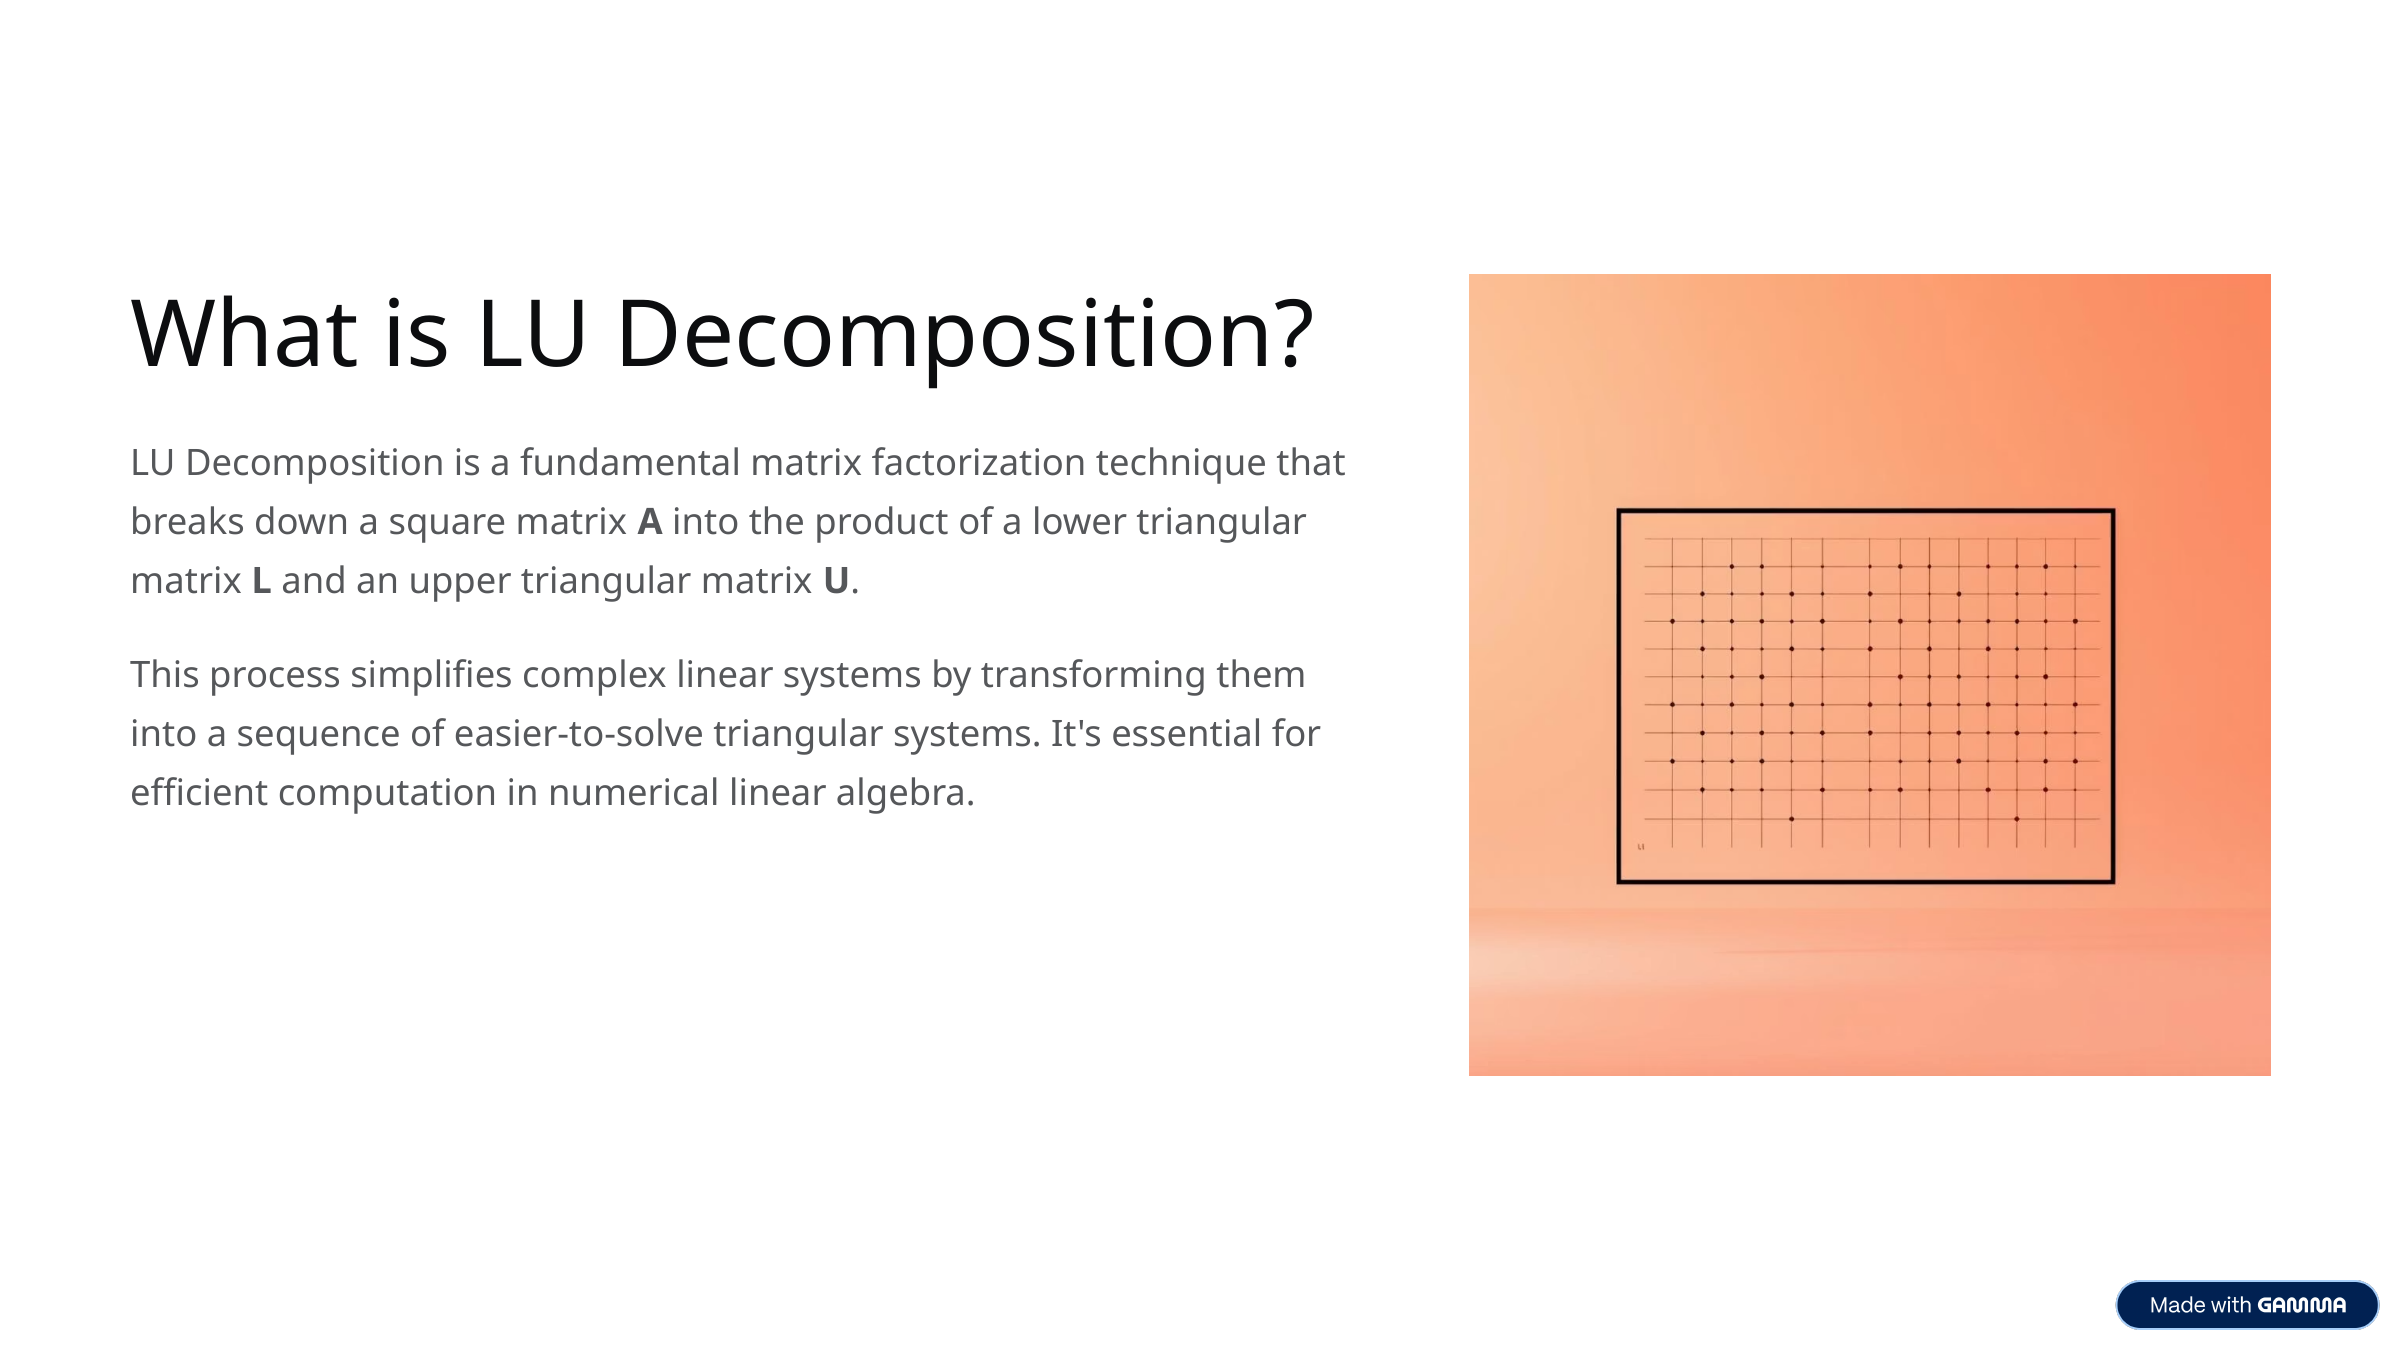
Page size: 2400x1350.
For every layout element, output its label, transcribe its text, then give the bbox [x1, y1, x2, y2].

picture [2106, 1271, 2389, 1339]
text_box LU Decomposition is a fundamental matrix factorization technique that breaks down a square matrix A into the product of a lower triangular matrix L and an upper triangular matrix U. [130, 423, 1378, 602]
picture [1469, 274, 2271, 1076]
text_box This process simplifies complex linear systems by transforming them into a sequence of easier-to-solve triangular systems. It's essential for efficient computation in numerical linear algebra. [130, 635, 1378, 814]
text_box What is LU Decomposition? [130, 269, 1339, 386]
